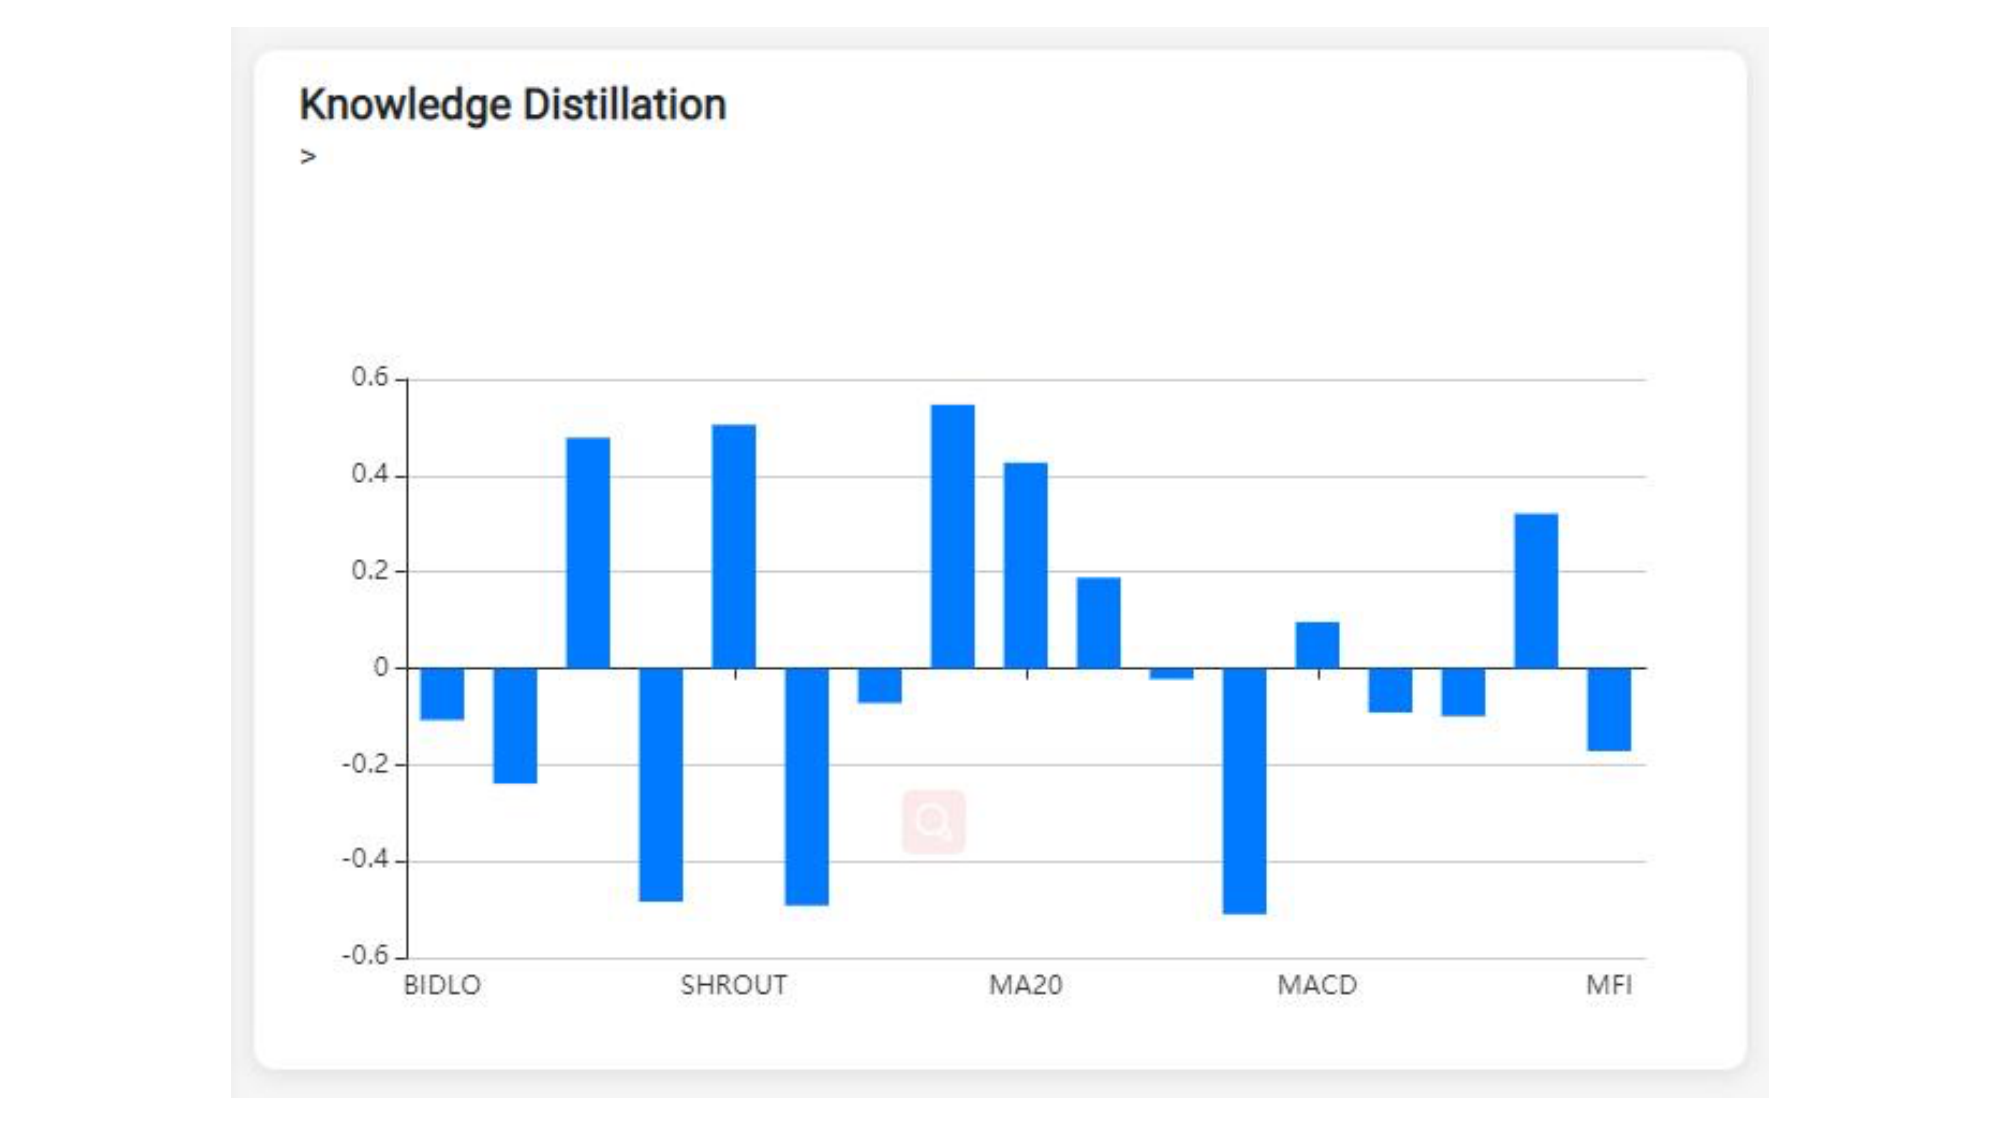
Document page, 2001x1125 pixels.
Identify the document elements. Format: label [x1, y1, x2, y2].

picture [231, 27, 1769, 1098]
